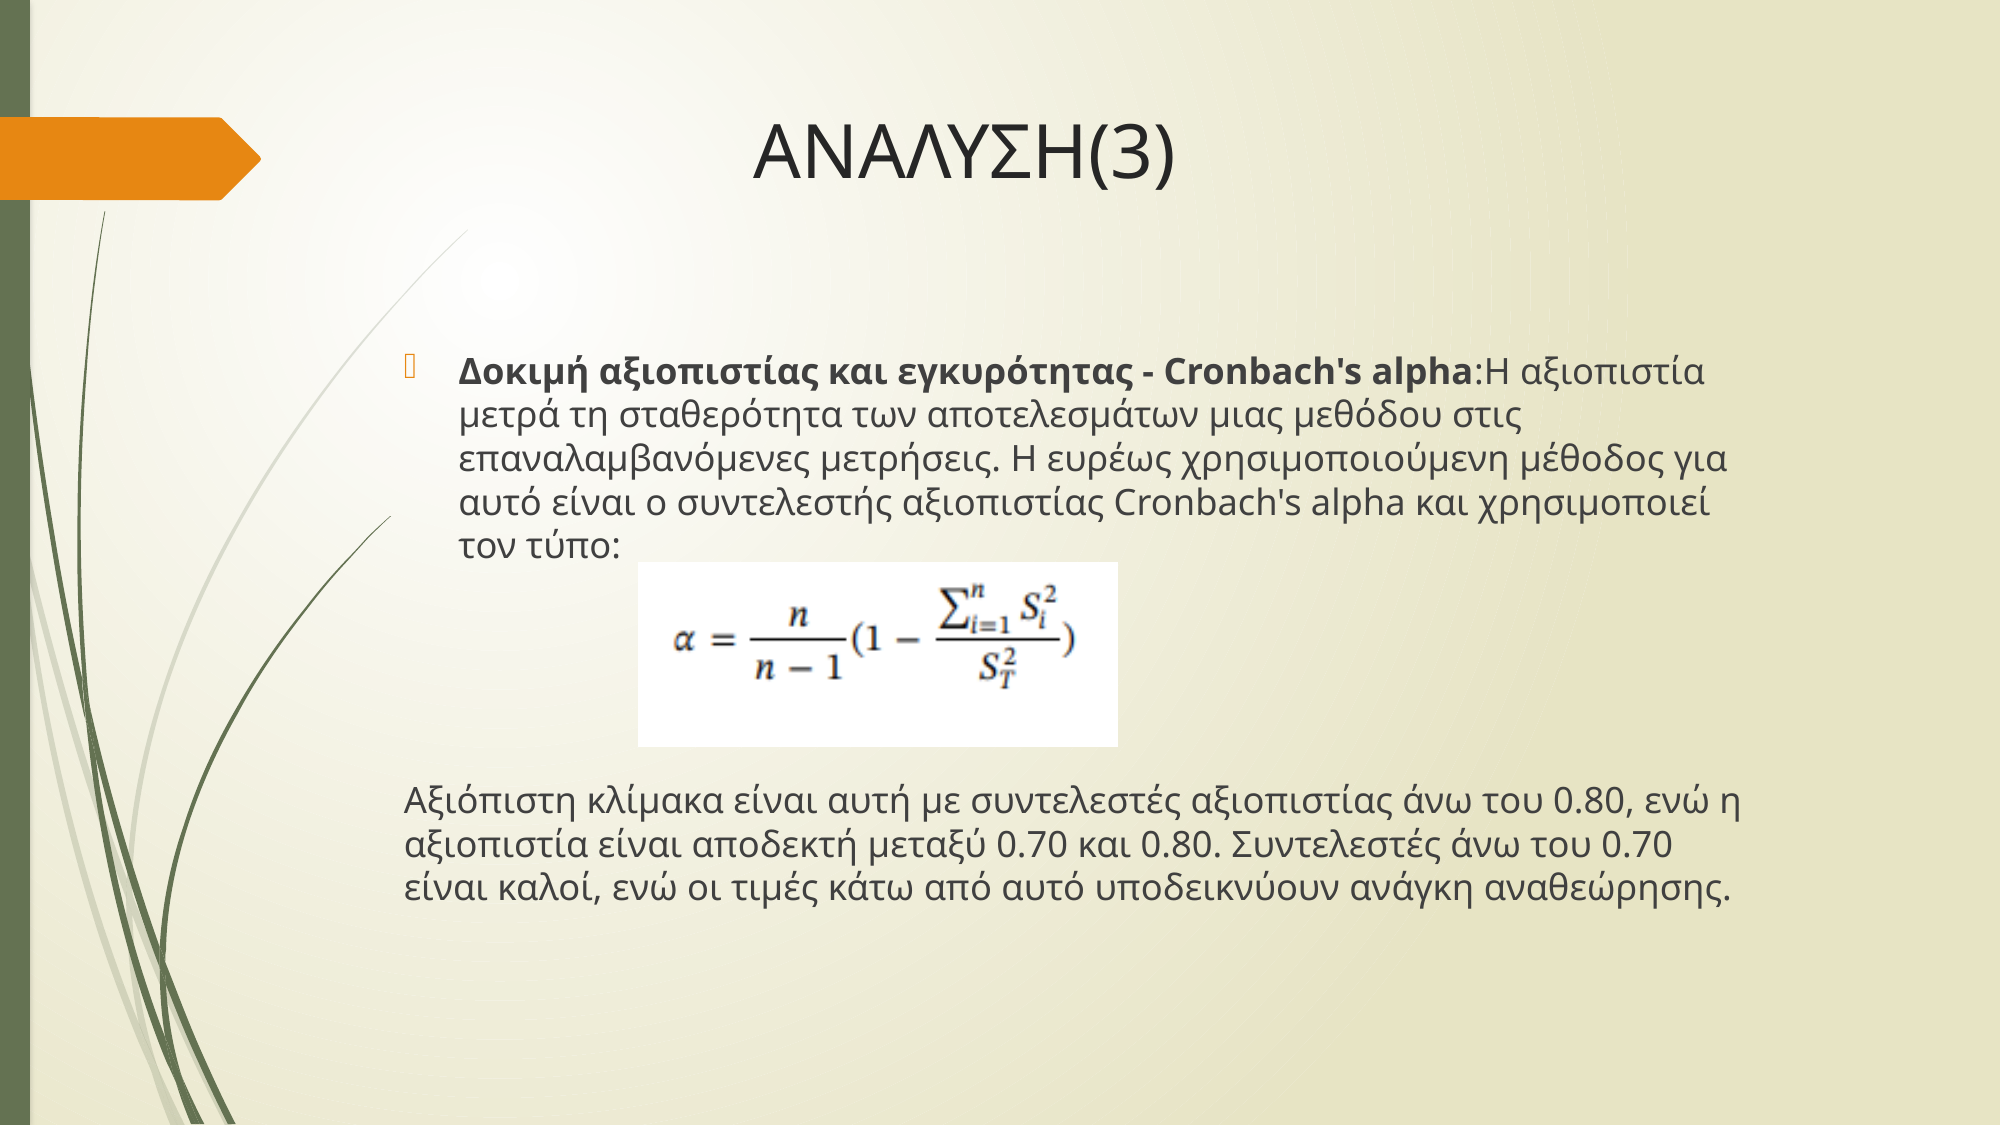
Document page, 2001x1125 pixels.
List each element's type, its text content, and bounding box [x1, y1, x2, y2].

list Δοκιμή αξιοπιστίας και εγκυρότητας - Cronbach's alpha:Η αξιοπιστία μετρά τη σταθερότητα των αποτελεσμάτων μιας μεθόδου στις επαναλαμβανόμενες μετρήσεις. Η ευρέως χρησιμοποιούμενη μέθοδος για αυτό είναι ο συντελεστής αξιοπιστίας Cronbach's alpha και χρησιμοποιεί τον τύπο: Αξιόπιστη κλίμακα είναι αυτή με συντελεστές αξιοπιστίας άνω του 0.80, ενώ η αξιοπιστία είναι αποδεκτή μεταξύ 0.70 και 0.80. Συντελεστές άνω του 0.70 είναι καλοί, ενώ οι τιμές κάτω από αυτό υποδεικνύουν ανάγκη αναθεώρησης. [388, 340, 1759, 965]
picture [637, 562, 1118, 747]
title ΑΝΑΛΥΣΗ(3) [738, 96, 1262, 225]
